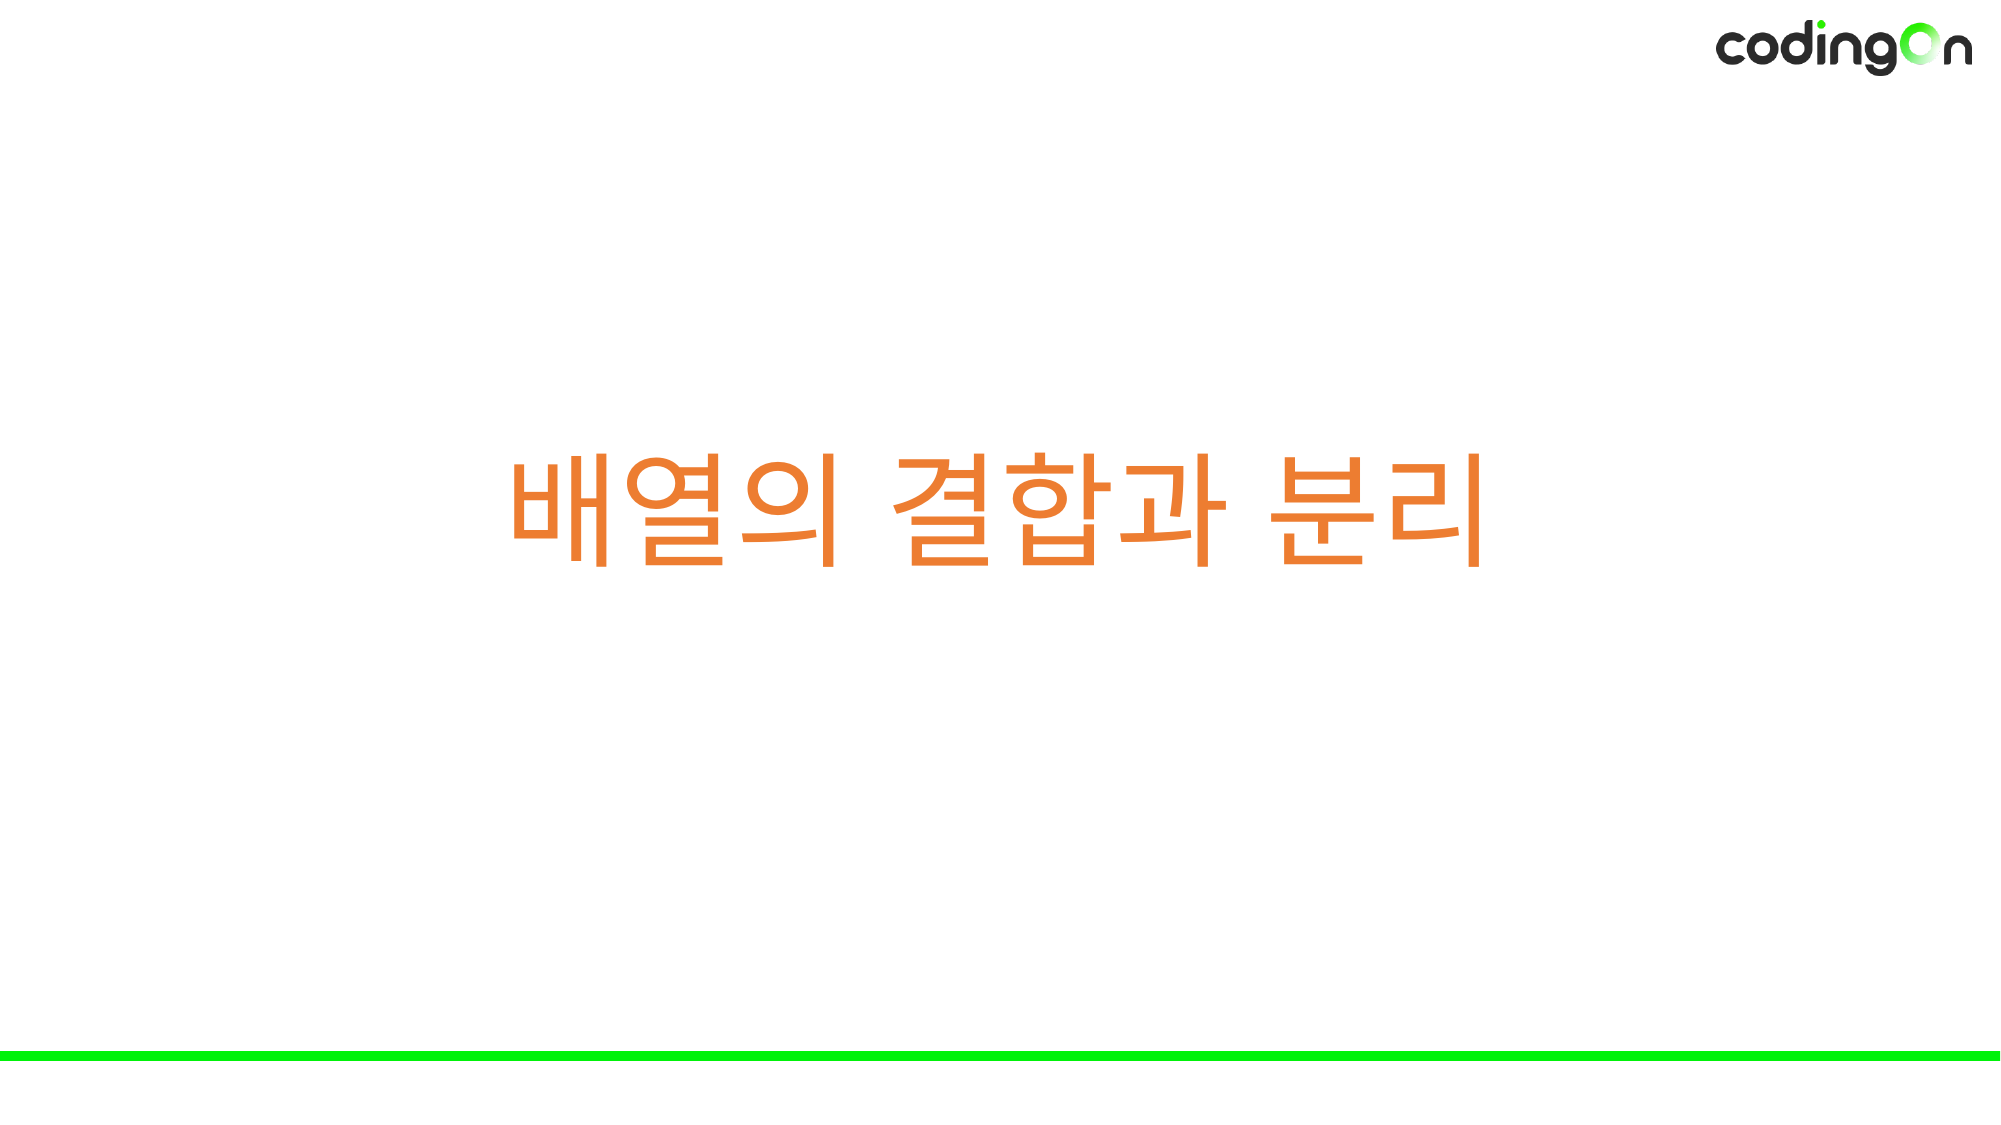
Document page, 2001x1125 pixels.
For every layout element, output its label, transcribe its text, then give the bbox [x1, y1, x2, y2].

text_box 배열의 결합과 분리 [490, 424, 1510, 590]
picture [1716, 20, 1972, 76]
